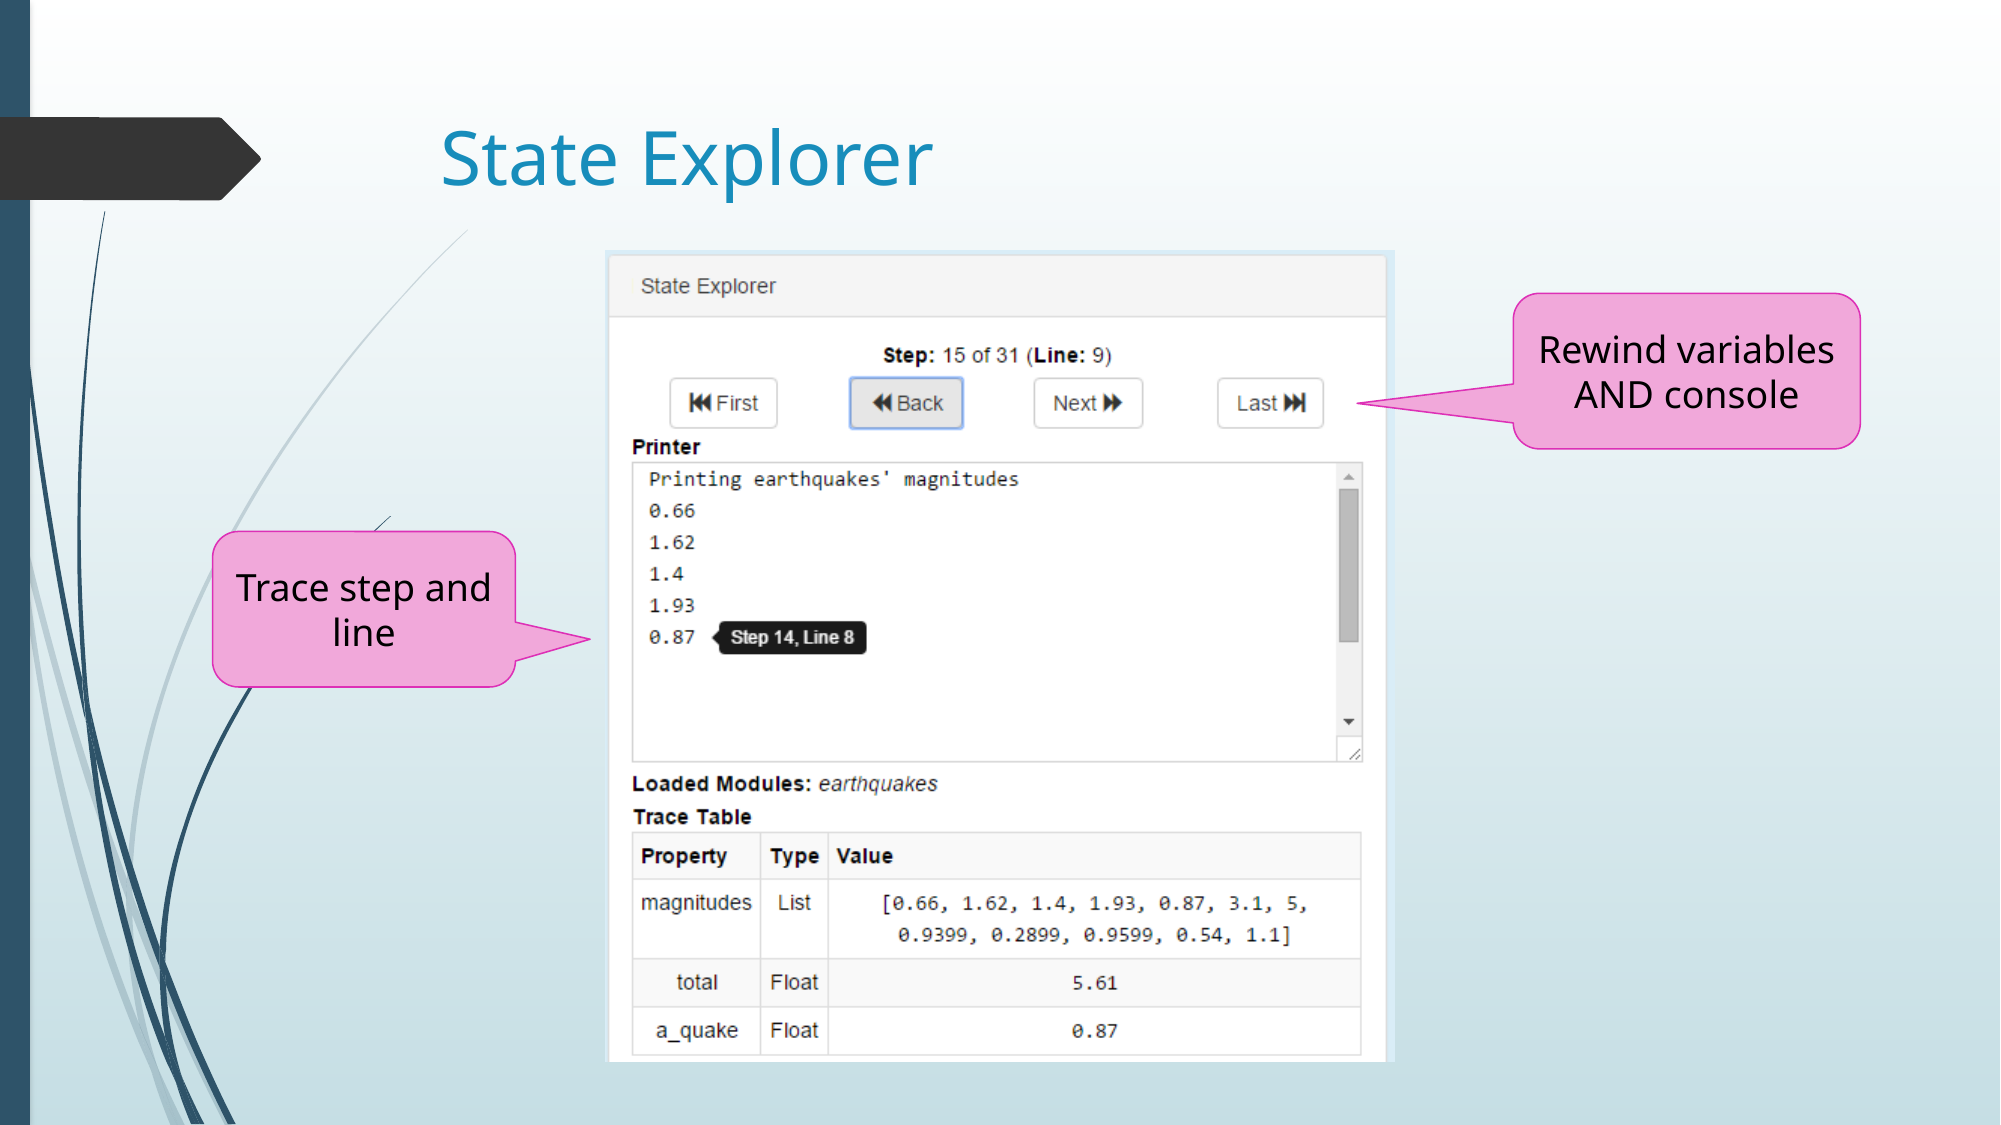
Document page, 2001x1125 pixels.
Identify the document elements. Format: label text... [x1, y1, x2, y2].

text_box Rewind variables AND console [1398, 292, 1862, 450]
text_box Trace step and line [211, 530, 591, 688]
title State Explorer [425, 102, 1888, 313]
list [605, 250, 1395, 1062]
